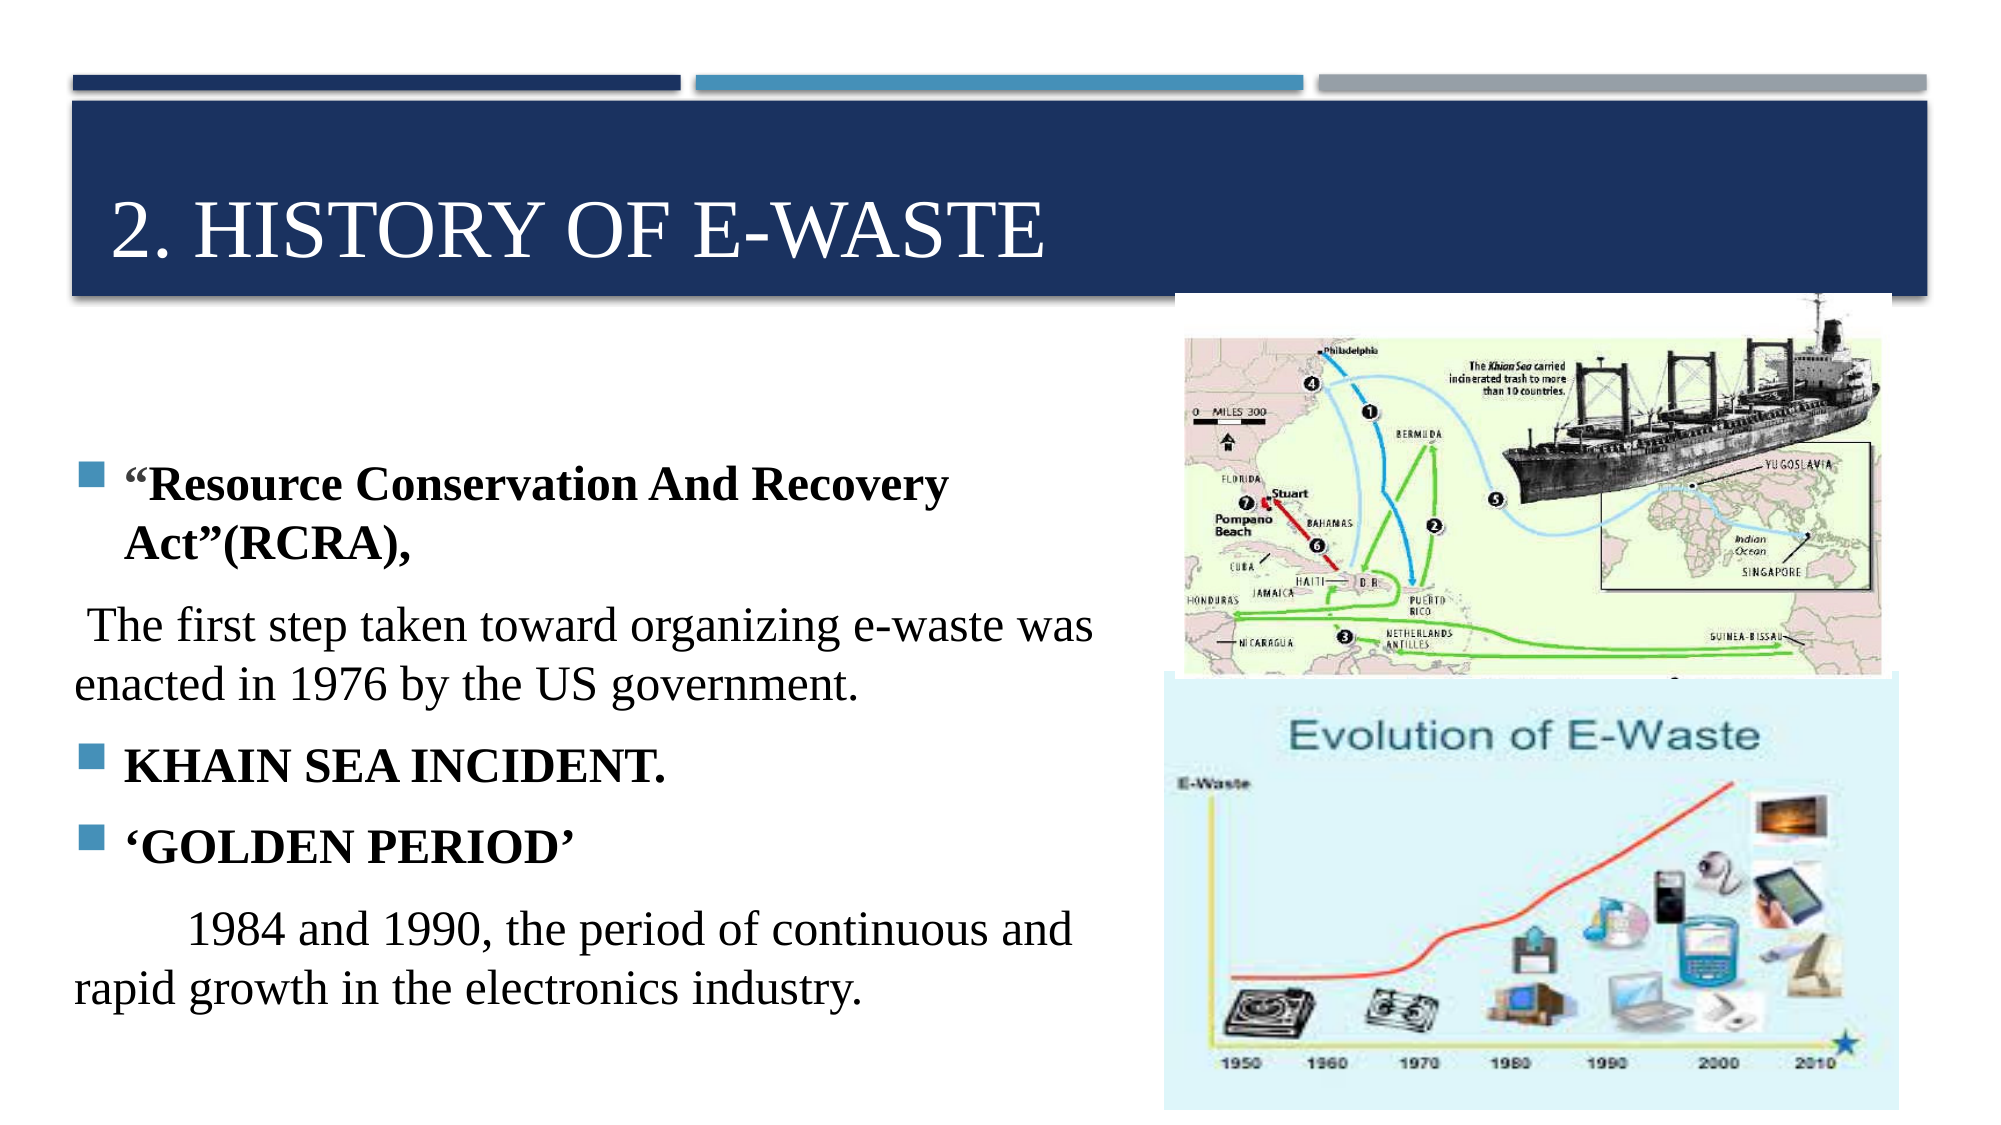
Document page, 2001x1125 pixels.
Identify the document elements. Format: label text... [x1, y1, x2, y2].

title 2. HISTORY OF E-WASTE [95, 115, 1905, 282]
list “Resource Conservation And Recovery Act”(RCRA), The first step taken toward organizing e-waste was enacted in 1976 by the US government. KHAIN SEA INCIDENT. ‘GOLDEN PERIOD’ 1984 and 1990, the period of continuous and rapid growth in the electronics industry. [59, 312, 1135, 1110]
picture [1163, 292, 1900, 1111]
